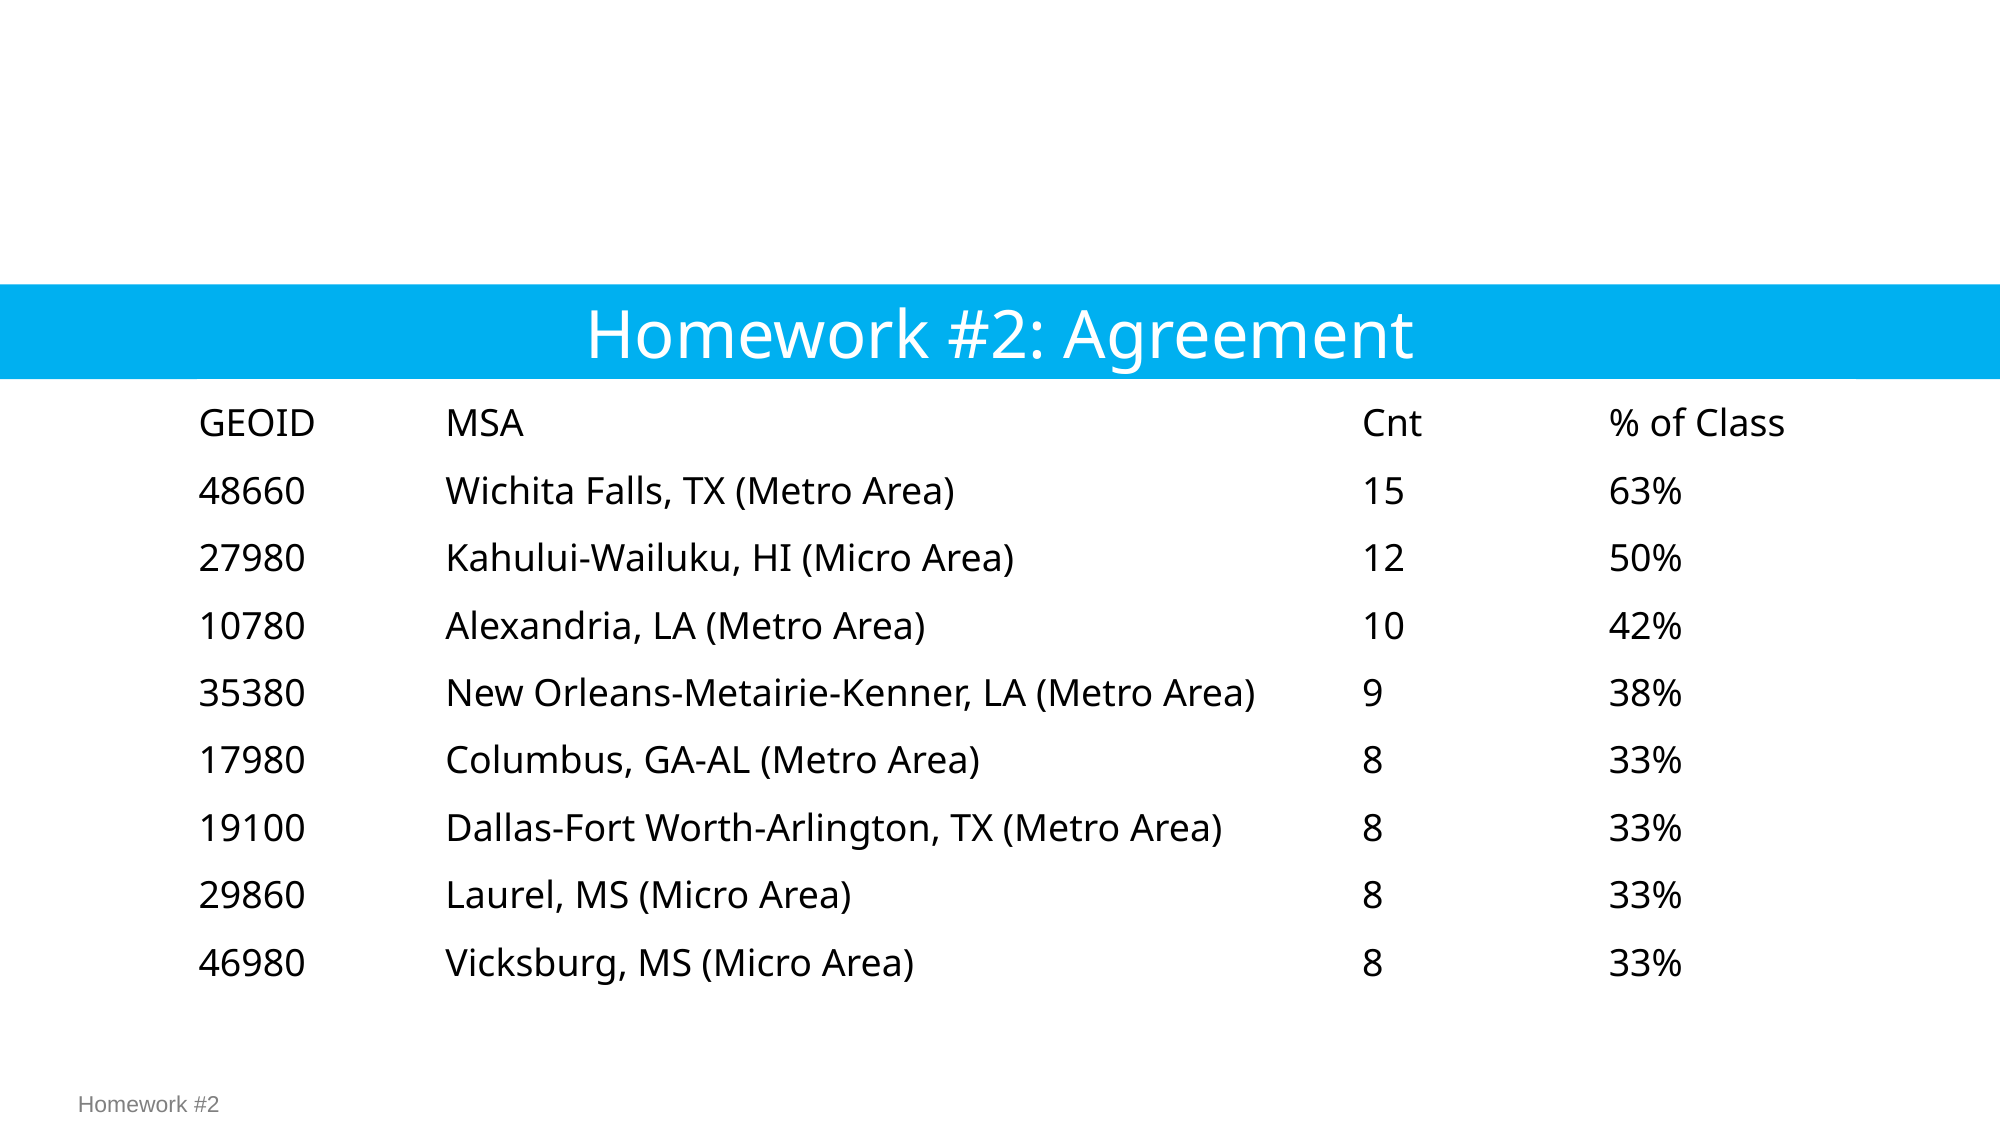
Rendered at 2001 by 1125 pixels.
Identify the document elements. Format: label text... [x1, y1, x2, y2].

table_cell Columbus, GA-AL (Metro Area) [445, 718, 1360, 784]
table_cell 12 [1362, 516, 1607, 582]
table_cell Laurel, MS (Micro Area) [445, 853, 1360, 919]
table_cell 10780 [198, 584, 444, 649]
table_cell New Orleans-Metairie-Kenner, LA (Metro Area) [445, 651, 1360, 717]
table_cell 33% [1609, 853, 1854, 919]
table_cell 8 [1362, 921, 1607, 986]
table_cell 33% [1609, 786, 1854, 852]
table_cell 19100 [198, 786, 444, 852]
table_cell 48660 [198, 449, 444, 514]
table_header GEOID [198, 381, 444, 447]
table_cell Alexandria, LA (Metro Area) [445, 584, 1360, 649]
text_box Homework #2 [63, 1082, 404, 1125]
table_cell 8 [1362, 786, 1607, 852]
table_cell 33% [1609, 718, 1854, 784]
table_cell 33% [1609, 921, 1854, 986]
table_header Cnt [1362, 381, 1607, 447]
table_cell 29860 [198, 853, 444, 919]
table_header MSA [445, 381, 1360, 447]
table_cell 42% [1609, 584, 1854, 649]
table_cell Vicksburg, MS (Micro Area) [445, 921, 1360, 986]
table_cell 17980 [198, 718, 444, 784]
table_cell 15 [1362, 449, 1607, 514]
table_cell Kahului-Wailuku, HI (Micro Area) [445, 516, 1360, 582]
table_cell 8 [1362, 853, 1607, 919]
table_cell 50% [1609, 516, 1854, 582]
table_cell 38% [1609, 651, 1854, 717]
table_cell Dallas-Fort Worth-Arlington, TX (Metro Area) [445, 786, 1360, 852]
table_cell 35380 [198, 651, 444, 717]
table_cell 63% [1609, 449, 1854, 514]
text_box Homework #2: Agreement [0, 284, 2000, 380]
table_header % of Class [1609, 381, 1854, 447]
table_cell Wichita Falls, TX (Metro Area) [445, 449, 1360, 514]
table_cell 46980 [198, 921, 444, 986]
table_cell 27980 [198, 516, 444, 582]
table_cell 10 [1362, 584, 1607, 649]
table_cell 8 [1362, 718, 1607, 784]
table_cell 9 [1362, 651, 1607, 717]
